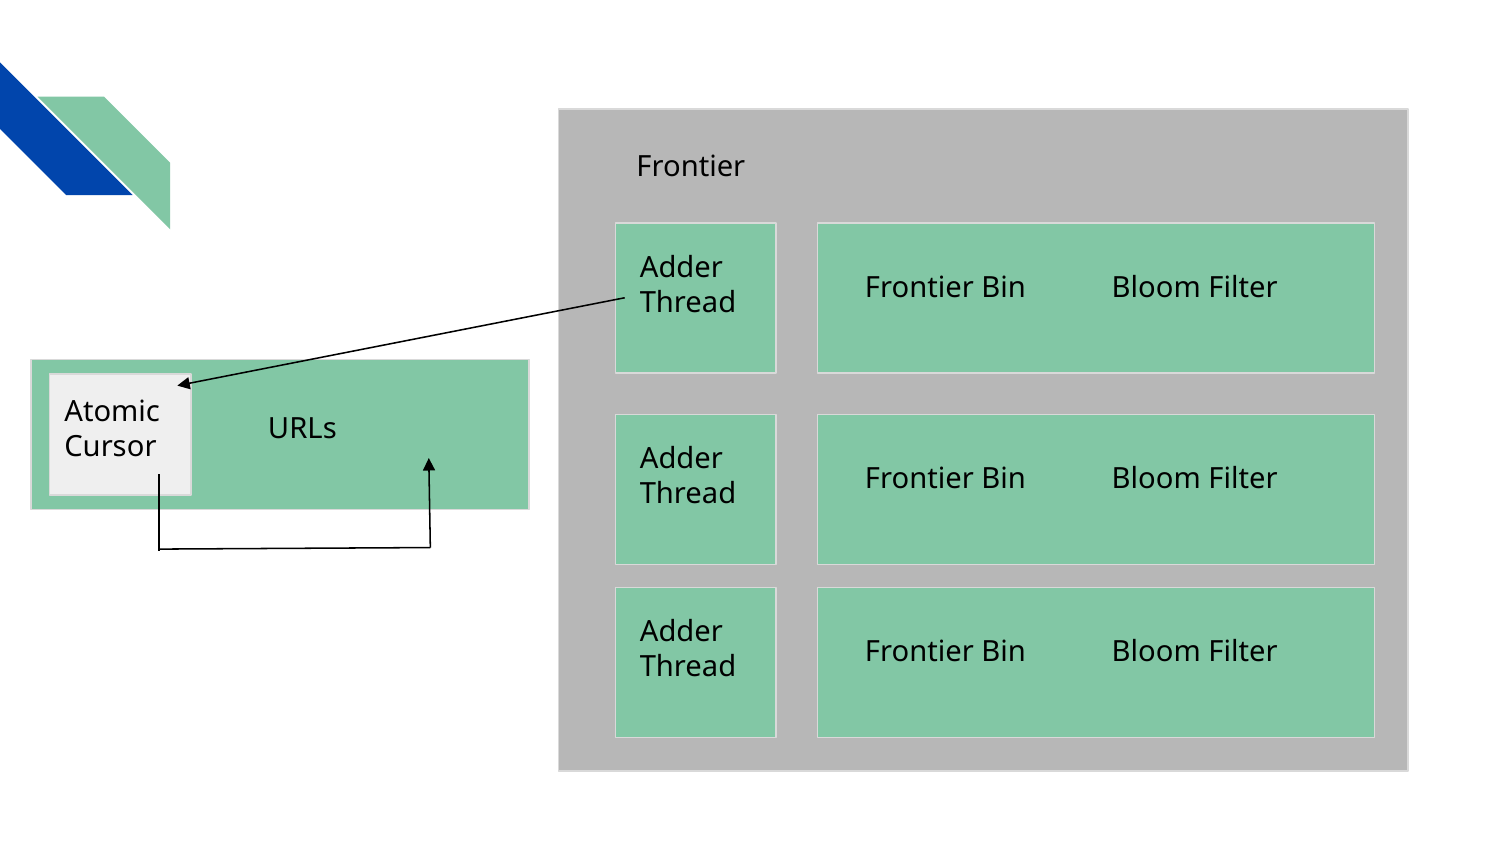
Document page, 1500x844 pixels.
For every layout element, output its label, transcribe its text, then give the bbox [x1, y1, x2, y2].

text_box [817, 414, 1375, 565]
text_box Bloom Filter [1096, 444, 1339, 535]
text_box [558, 108, 1409, 772]
text_box URLs [252, 394, 522, 495]
text_box Frontier Bin [849, 444, 1049, 545]
text_box Bloom Filter [1096, 617, 1339, 708]
text_box [615, 414, 776, 565]
text_box [164, 394, 423, 510]
text_box Frontier Bin [849, 617, 1049, 718]
text_box Atomic Cursor [49, 377, 192, 467]
text_box [615, 222, 776, 373]
text_box Bloom Filter [1096, 253, 1339, 343]
text_box [817, 587, 1375, 738]
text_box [177, 297, 625, 386]
text_box [30, 359, 172, 510]
text_box Frontier [621, 131, 949, 182]
text_box Adder Thread [624, 597, 767, 728]
text_box [49, 467, 192, 495]
text_box [615, 587, 776, 738]
text_box Adder Thread [624, 424, 767, 555]
text_box [436, 394, 530, 510]
text_box Frontier Bin [849, 252, 1049, 354]
text_box [817, 222, 1375, 373]
text_box [49, 373, 172, 377]
text_box Adder Thread [624, 232, 767, 363]
